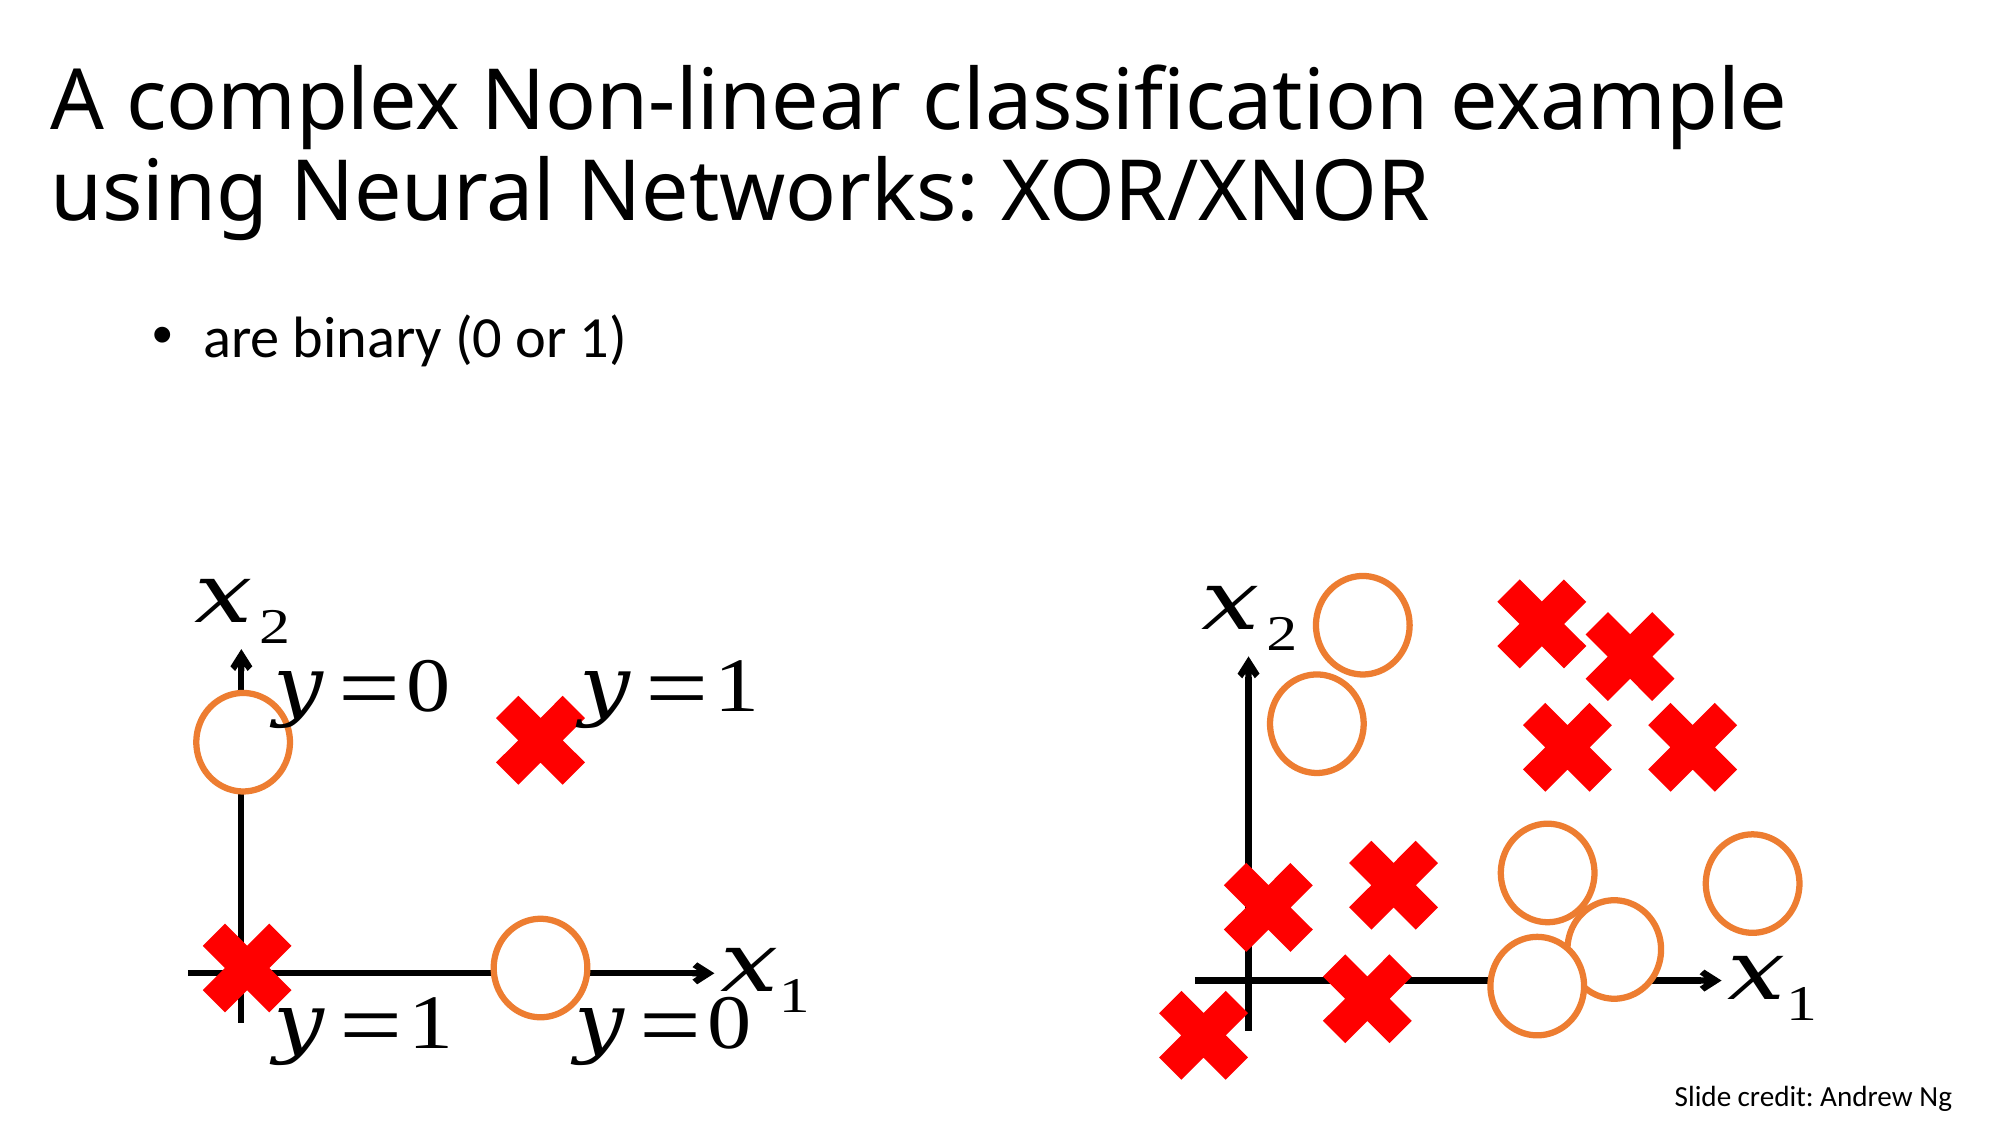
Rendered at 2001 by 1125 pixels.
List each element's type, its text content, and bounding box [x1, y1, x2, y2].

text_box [187, 549, 813, 1024]
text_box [1140, 556, 1820, 1098]
footer Slide credit: Andrew Ng [1633, 1065, 2000, 1125]
title A complex Non-linear classification example using Neural Networks: XOR/XNOR [35, 17, 1863, 278]
